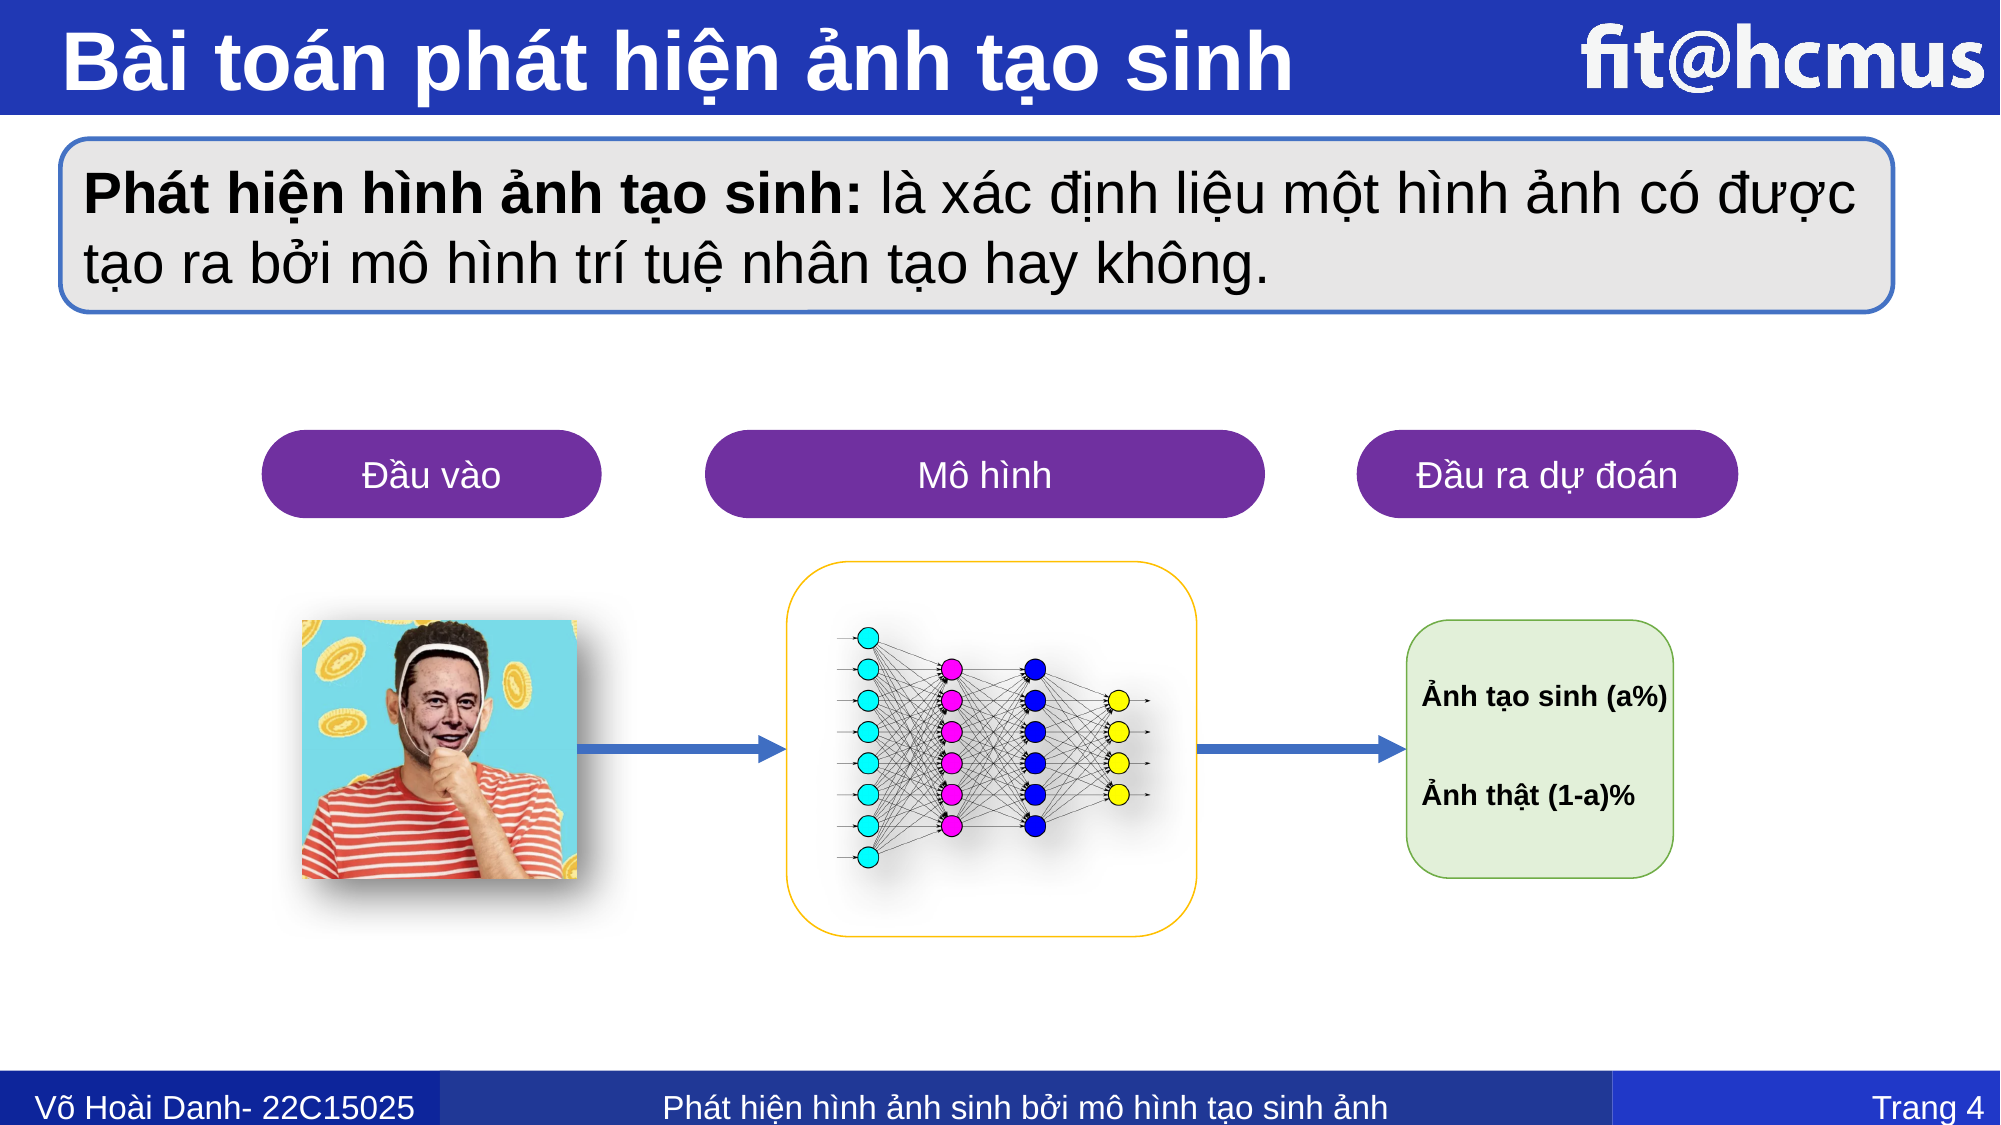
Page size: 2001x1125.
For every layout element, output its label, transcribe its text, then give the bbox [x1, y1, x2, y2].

picture [1478, 0, 2000, 190]
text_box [1406, 619, 1686, 879]
picture [302, 619, 577, 879]
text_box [786, 561, 1197, 937]
text_box Đầu ra dự đoán [1354, 427, 1741, 521]
text_box Mô hình [702, 427, 1268, 521]
text_box Phát hiện hình ảnh tạo sinh: là xác định liệu một hình ảnh có được tạo ra bởi mô hình trí tuệ nhân tạo hay không. [60, 138, 1894, 313]
text_box Đầu vào [259, 427, 604, 521]
text_box Bài toán phát hiện ảnh tạo sinh [0, 0, 1473, 115]
